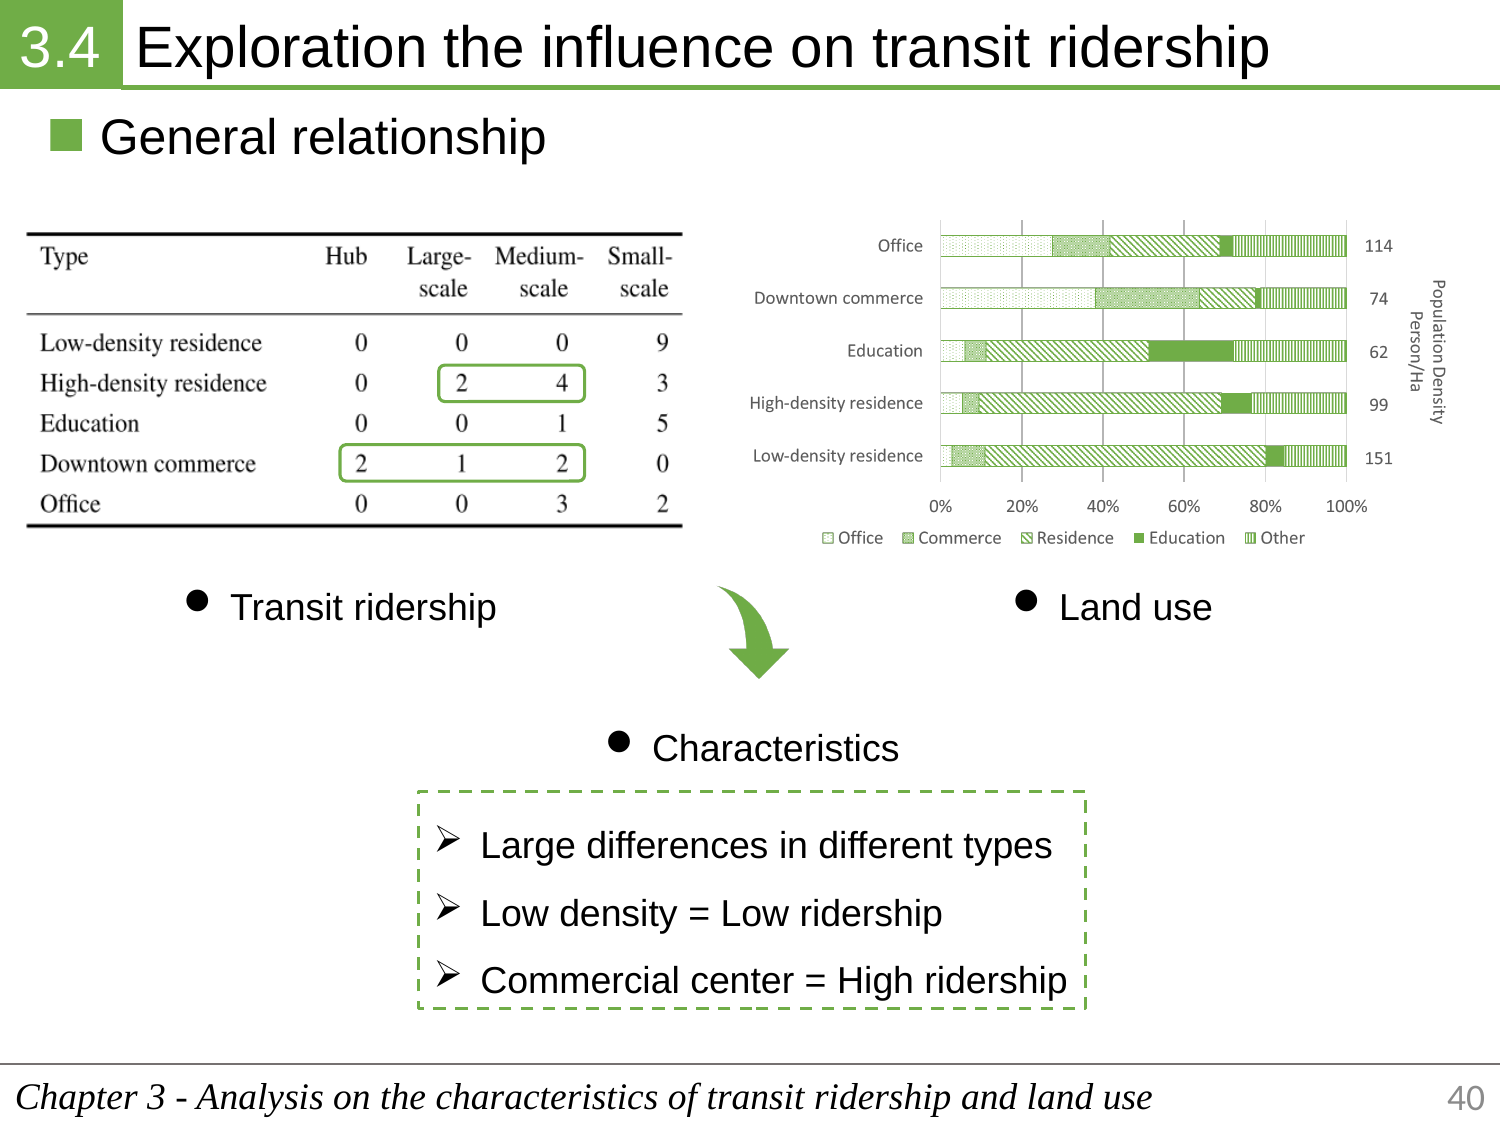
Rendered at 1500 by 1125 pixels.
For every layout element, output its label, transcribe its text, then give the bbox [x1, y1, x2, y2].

text_box Characteristics [590, 716, 915, 777]
text_box Transit ridership [168, 575, 512, 636]
text_box Chapter 3 - Analysis on the characteristics of transit ridership and land use [0, 1065, 1162, 1125]
text_box Exploration the influence on transit ridership [121, 1, 1500, 85]
slide_number 40 [1162, 1065, 1500, 1125]
text_box 3.4 [0, 0, 121, 87]
text_box Large differences in different types Low density = Low ridership Commercial center = High ridership [418, 791, 1086, 1009]
picture [692, 568, 813, 689]
text_box Land use [997, 575, 1228, 636]
picture [742, 208, 1457, 559]
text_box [50, 96, 565, 173]
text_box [24, 230, 686, 532]
